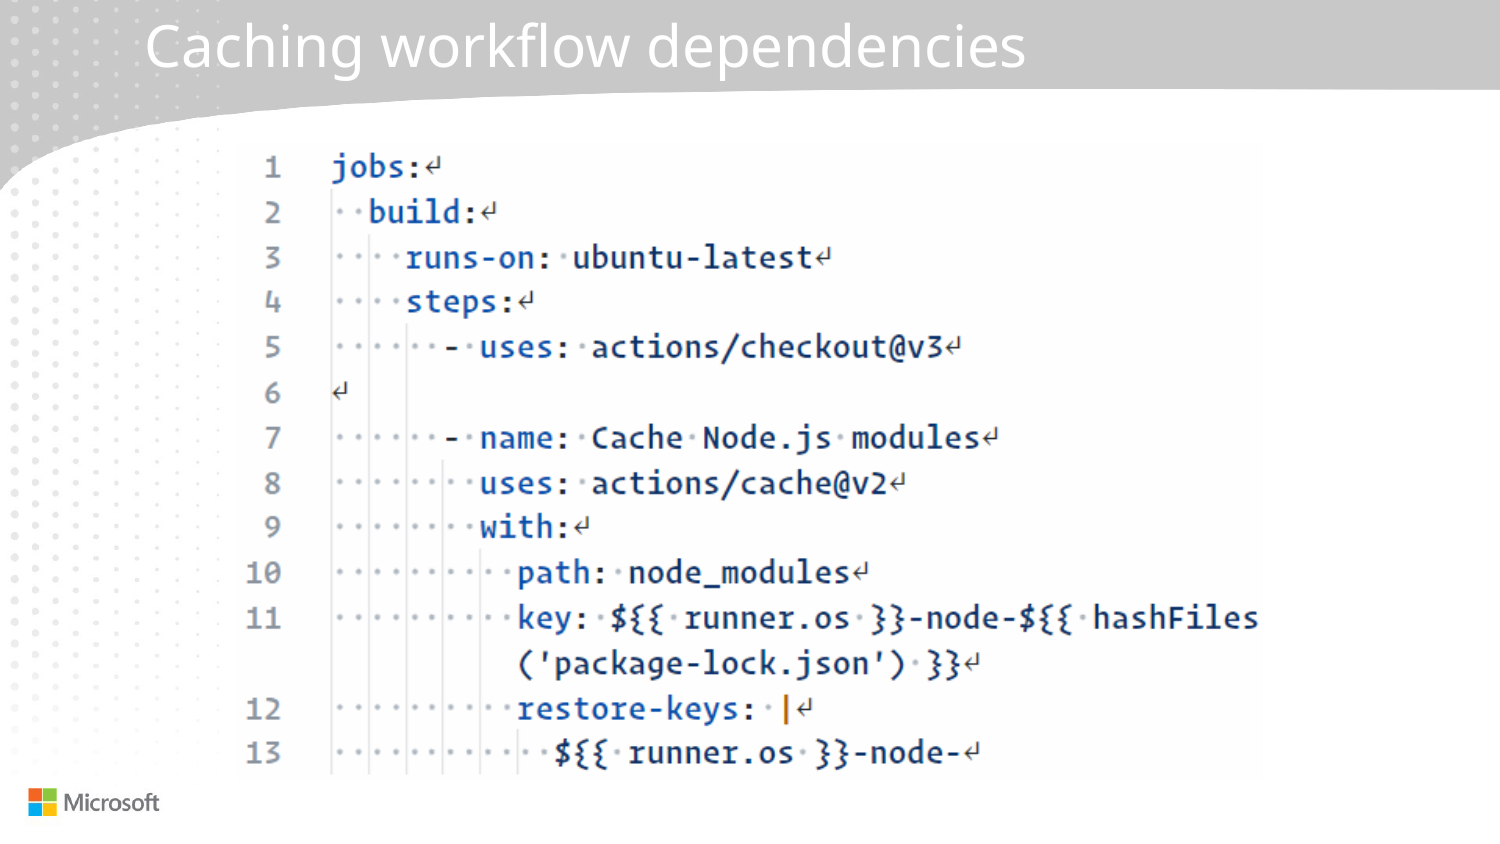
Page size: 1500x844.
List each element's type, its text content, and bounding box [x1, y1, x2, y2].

picture [0, 0, 1500, 844]
title Caching workflow dependencies [130, 1, 1369, 78]
